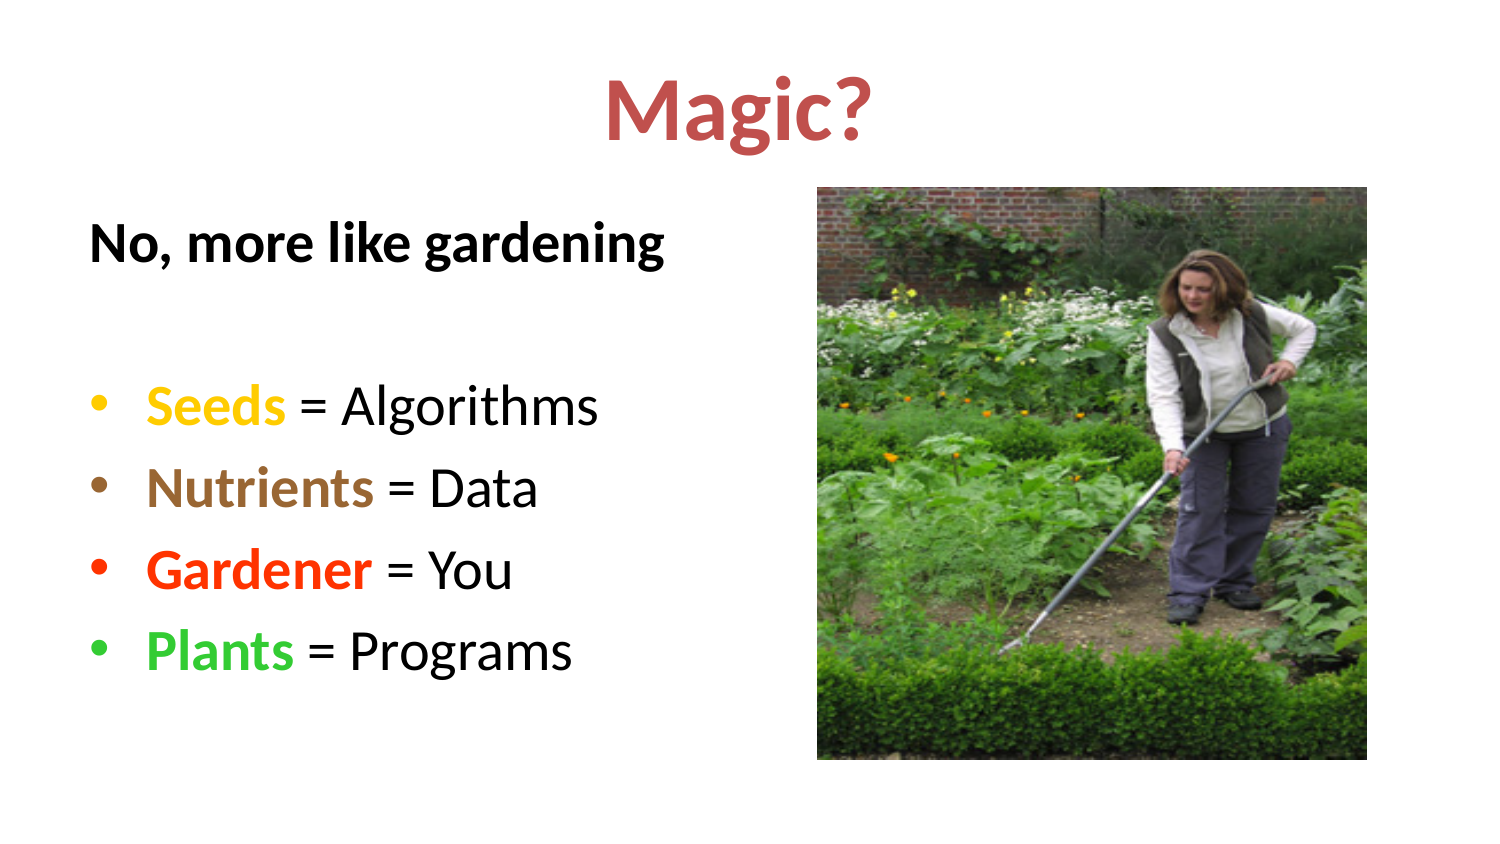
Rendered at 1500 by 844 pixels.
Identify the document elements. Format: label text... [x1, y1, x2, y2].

text_box Magic? [75, 33, 1425, 175]
text_box No, more like gardening Seeds = Algorithms Nutrients = Data Gardener = You Plants = Programs [75, 196, 811, 760]
picture [816, 187, 1368, 760]
